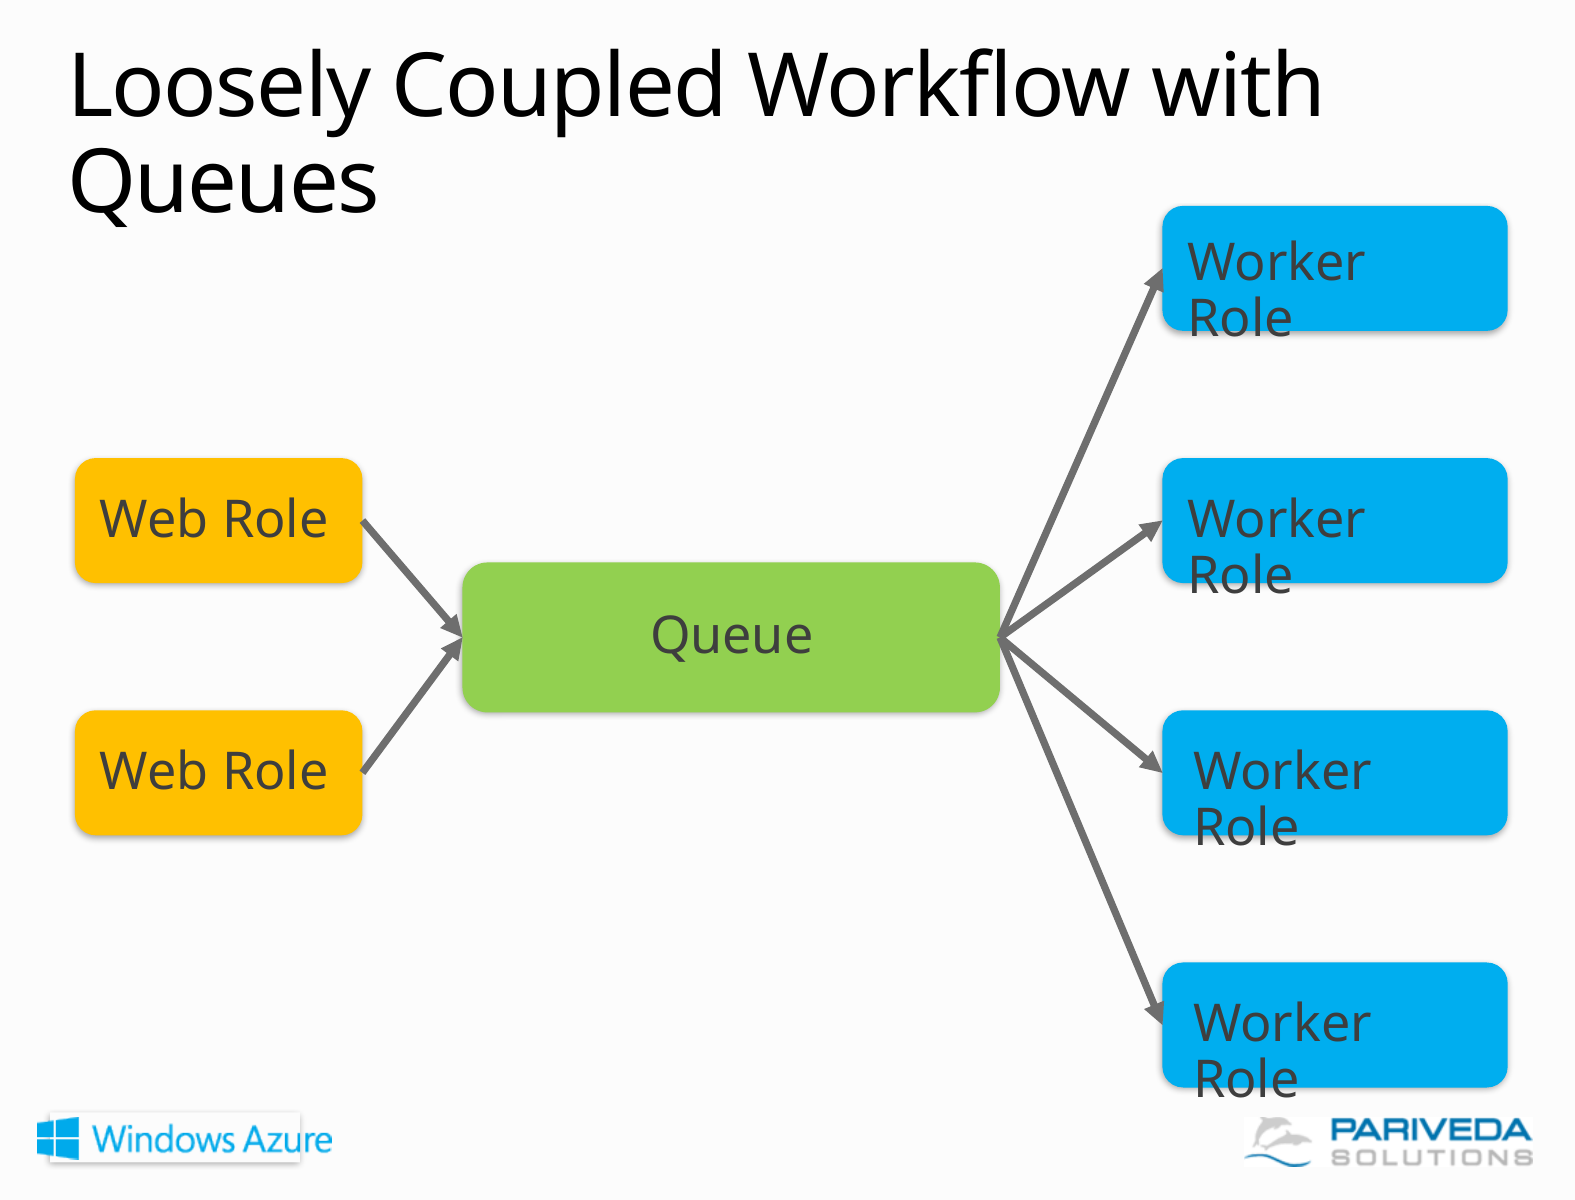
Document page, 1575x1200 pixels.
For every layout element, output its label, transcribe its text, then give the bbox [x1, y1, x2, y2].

text_box [1166, 457, 1509, 584]
text_box [1161, 205, 1509, 332]
text_box Worker Role [1187, 235, 1475, 348]
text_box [999, 643, 1163, 1026]
text_box [1161, 961, 1509, 1089]
text_box Worker Role [1193, 744, 1481, 857]
text_box Queue [649, 609, 888, 666]
picture [1244, 1117, 1533, 1167]
text_box Web Role [99, 492, 338, 549]
text_box [74, 709, 364, 837]
text_box Worker Role [1193, 996, 1481, 1109]
text_box [74, 457, 364, 584]
text_box [466, 561, 993, 714]
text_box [362, 520, 463, 637]
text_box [999, 268, 1163, 638]
title Loosely Coupled Workflow with Queues [67, 39, 1508, 137]
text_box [362, 637, 463, 774]
text_box Web Role [99, 744, 338, 801]
text_box Worker Role [1187, 492, 1475, 605]
text_box [1166, 709, 1509, 837]
picture [37, 1117, 332, 1160]
